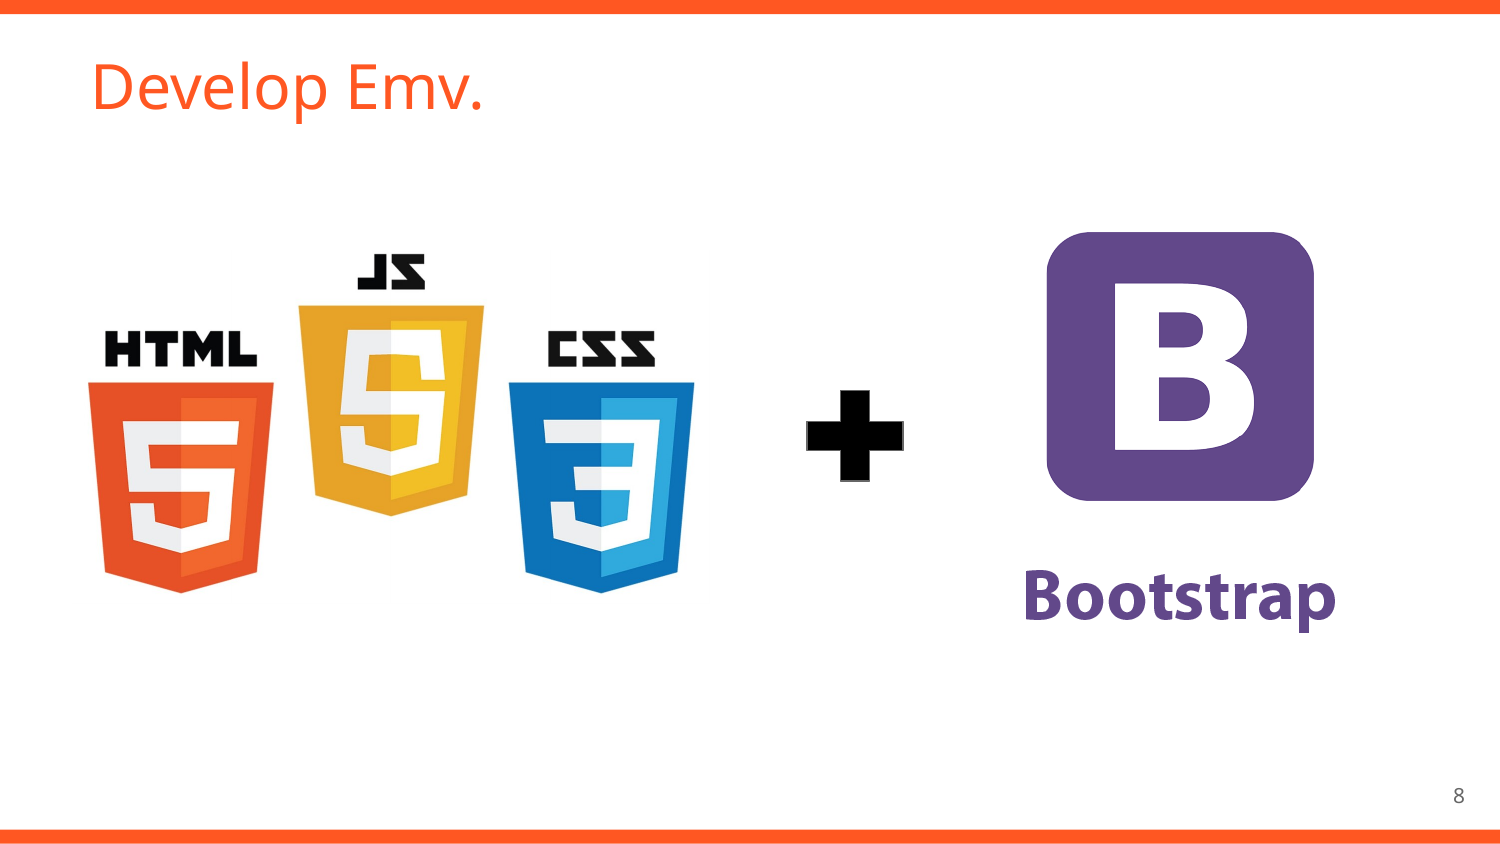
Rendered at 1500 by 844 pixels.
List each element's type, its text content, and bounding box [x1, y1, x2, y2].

slide_number 8 [1389, 764, 1480, 830]
title Develop Emv. [42, 31, 534, 155]
text_box [0, 829, 1500, 844]
picture [71, 250, 710, 604]
text_box [806, 390, 904, 482]
text_box [0, 0, 1500, 15]
picture [920, 181, 1429, 690]
